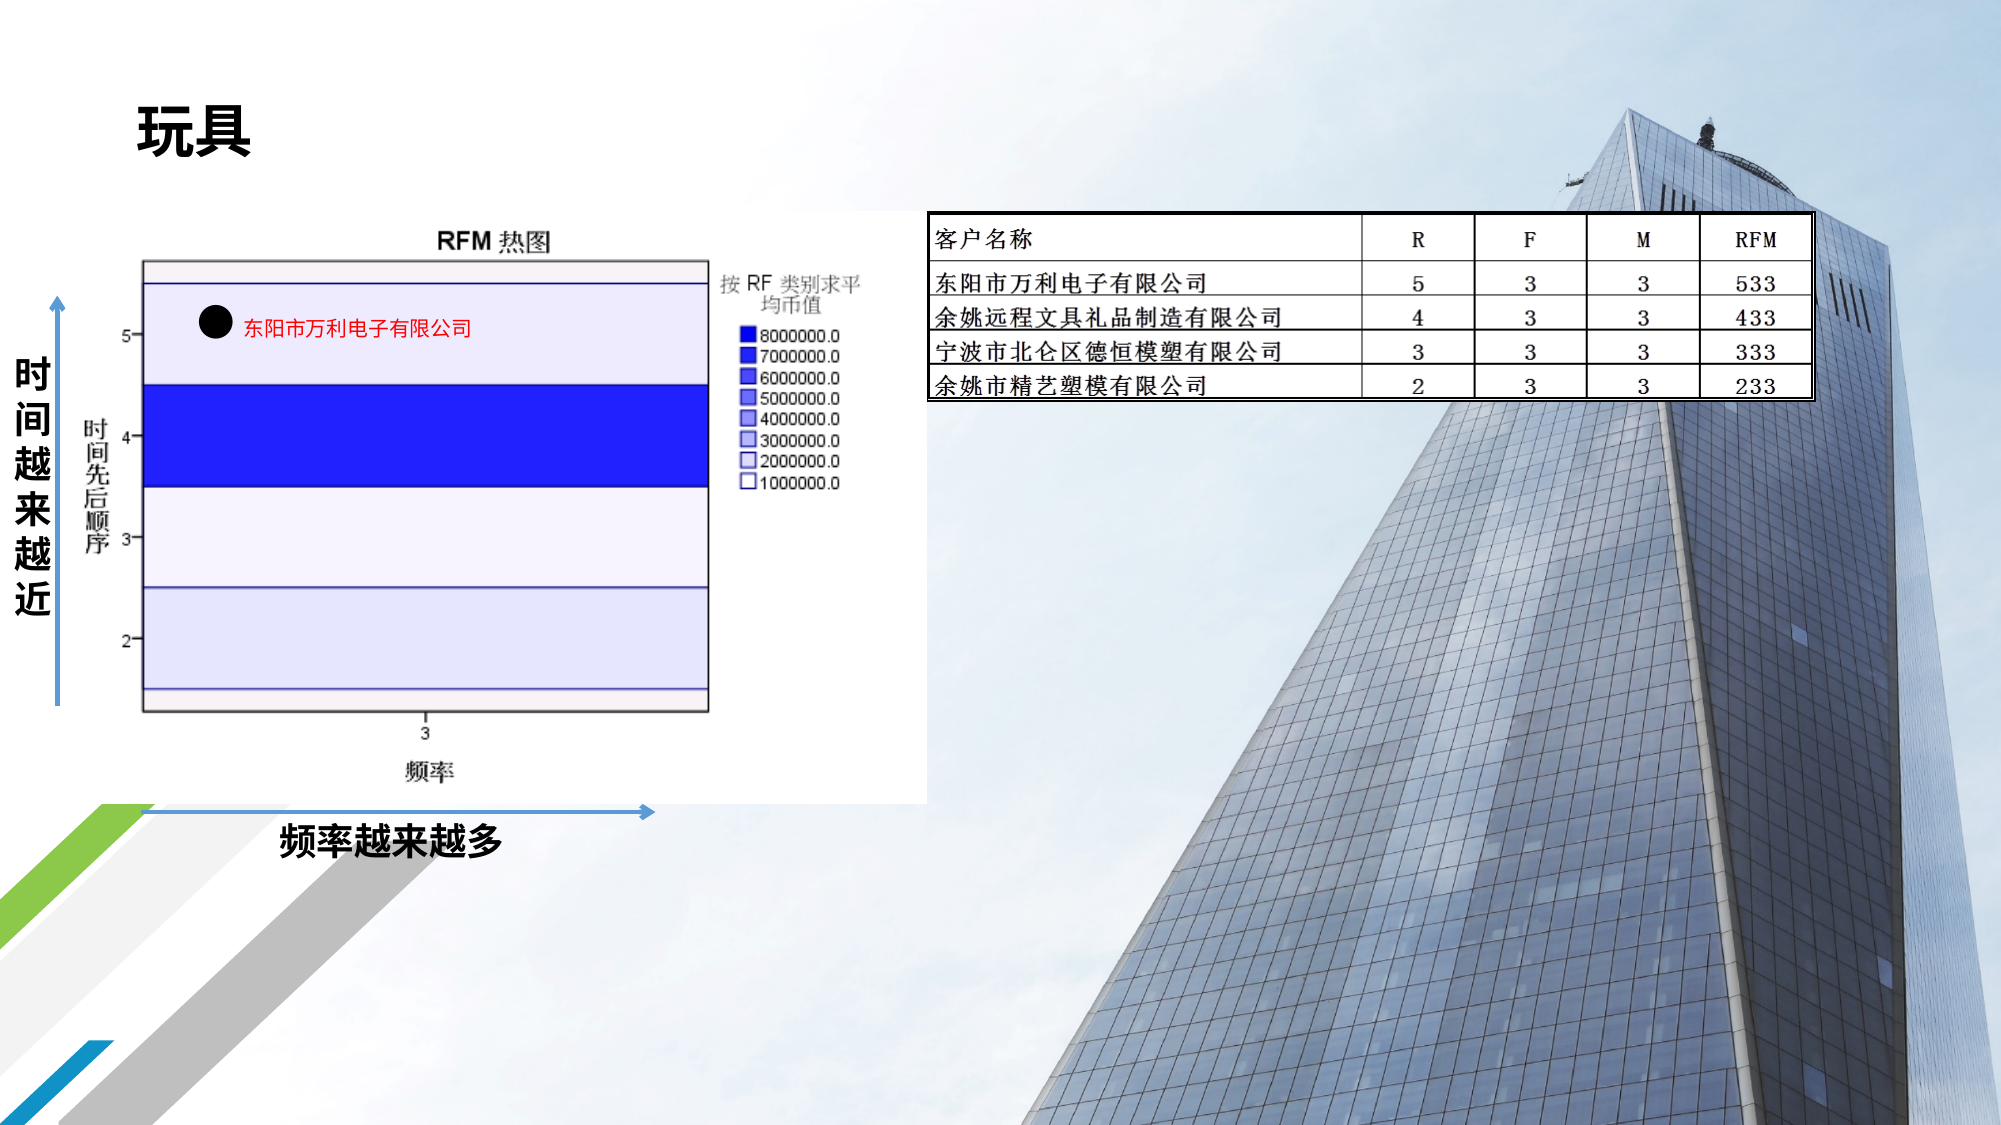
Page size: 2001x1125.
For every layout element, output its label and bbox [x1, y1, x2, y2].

picture [0, 0, 2001, 1125]
text_box [134, 810, 656, 872]
text_box [0, 295, 58, 706]
